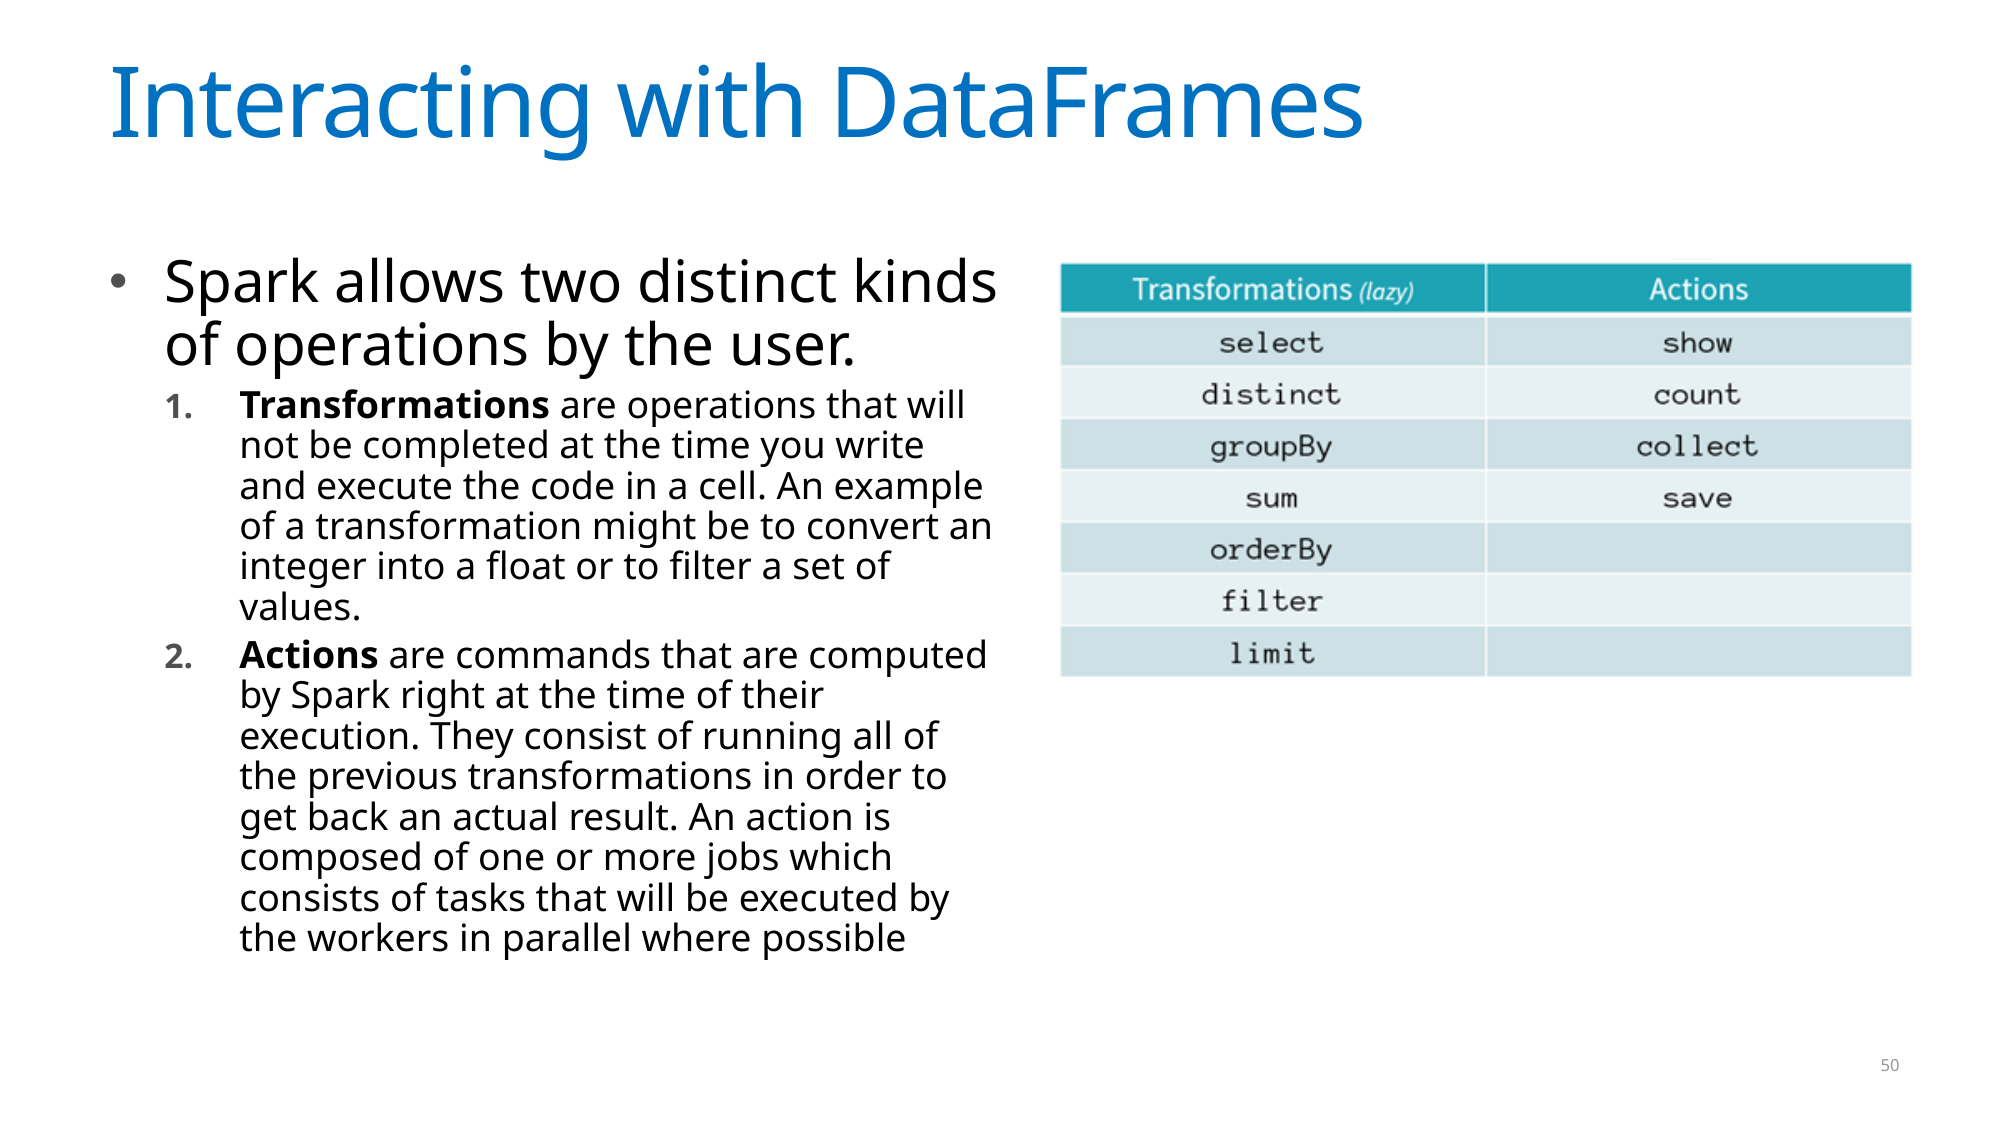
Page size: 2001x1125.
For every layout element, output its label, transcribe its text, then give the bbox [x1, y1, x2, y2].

list Spark allows two distinct kinds of operations by the user. Transformations are operations that will not be completed at the time you write and execute the code in a cell. An example of a transformation might be to convert an integer into a float or to filter a set of values. Actions are commands that are computed by Spark right at the time of their execution. They consist of running all of the previous transformations in order to get back an actual result. An action is composed of one or more jobs which consists of tasks that will be executed by the workers in parallel where possible [85, 237, 1024, 1057]
title Interacting with DataFrames [85, 37, 1915, 161]
slide_number 50 [1463, 1056, 1915, 1078]
picture [1054, 258, 1915, 685]
